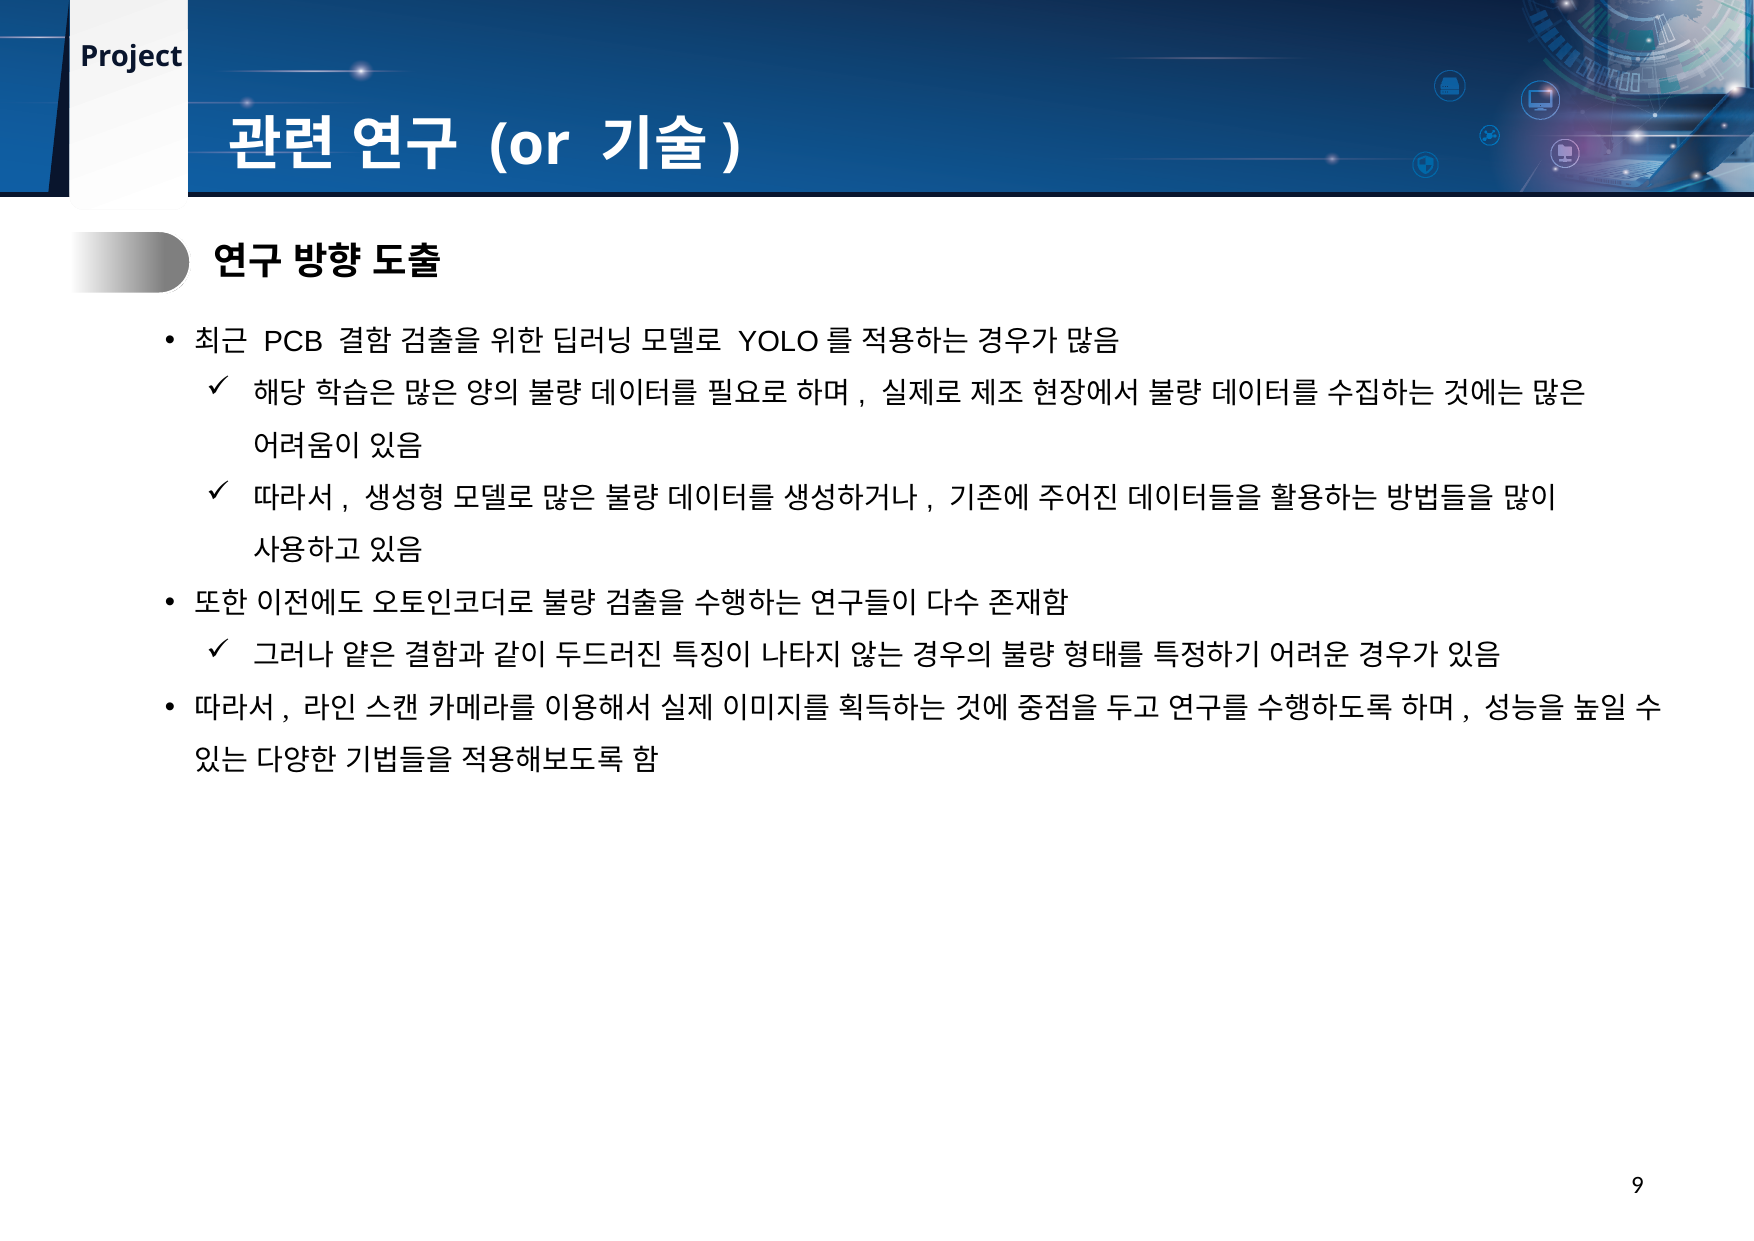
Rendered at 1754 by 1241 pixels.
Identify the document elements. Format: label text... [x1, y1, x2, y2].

text_box 관련 연구 (or 기술) [213, 98, 1522, 184]
text_box 최근 PCB 결함 검출을 위한 딥러닝 모델로 YOLO를 적용하는 경우가 많음 해당 학습은 많은 양의 불량 데이터를 필요로 하며, 실제로 제조 현장에서 불량 데이터를 수집하는 것에는 많은 어려움이 있음 따라서, 생성형 모델로 많은 불량 데이터를 생성하거나, 기존에 주어진 데이터들을 활용하는 방법들을 많이 사용하고 있음 또한 이전에도 오토인코더로 불량 검출을 수행하는 연구들이 다수 존재함 그러나 얕은 결함과 같이 두드러진 특징이 나타지 않는 경우의 불량 형태를 특정하기 어려운 경우가 있음 따라서, 라인 스캔 카메라를 이용해서 실제 이미지를 획득하는 것에 중점을 두고 연구를 수행하도록 하며, 성능을 높일 수 있는 다양한 기법들을 적용해보도록 함 [150, 297, 1687, 784]
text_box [70, 230, 1109, 294]
picture [0, 0, 69, 192]
text_box 9 [1616, 1160, 1752, 1206]
picture [188, 0, 1754, 192]
